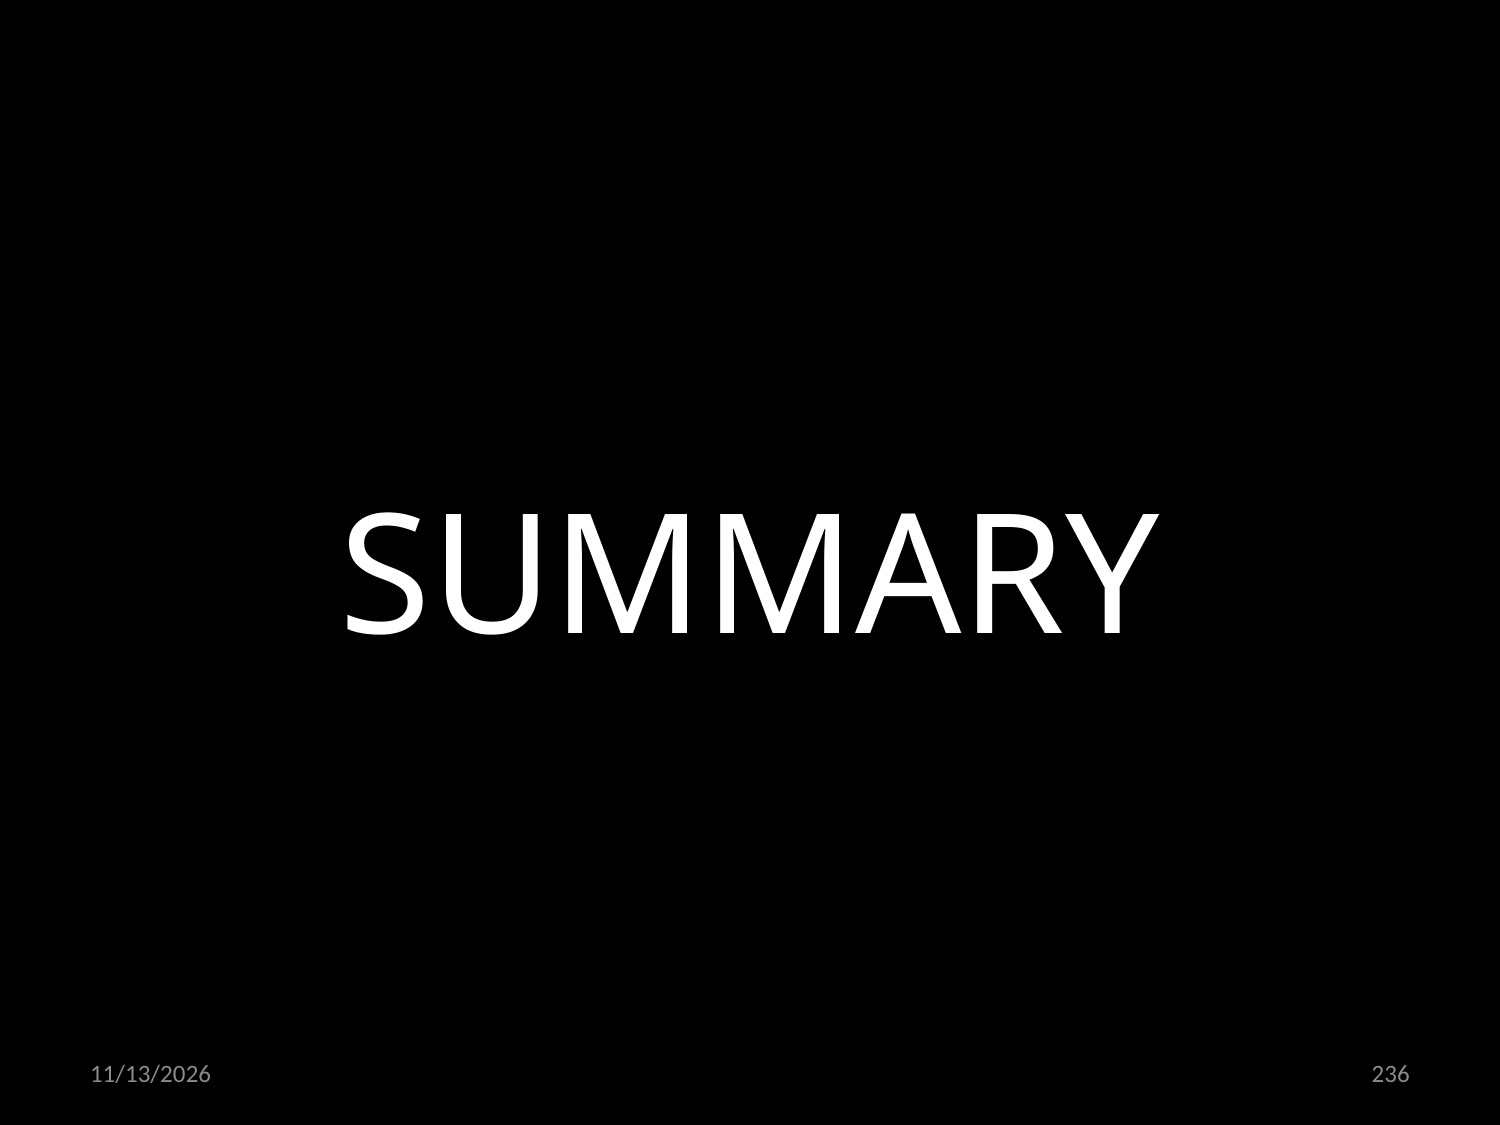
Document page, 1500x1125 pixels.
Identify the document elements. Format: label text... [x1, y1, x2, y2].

slide_number 236 [1074, 1042, 1425, 1103]
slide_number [75, 1042, 425, 1103]
text_box SUMMARY [0, 459, 1500, 561]
